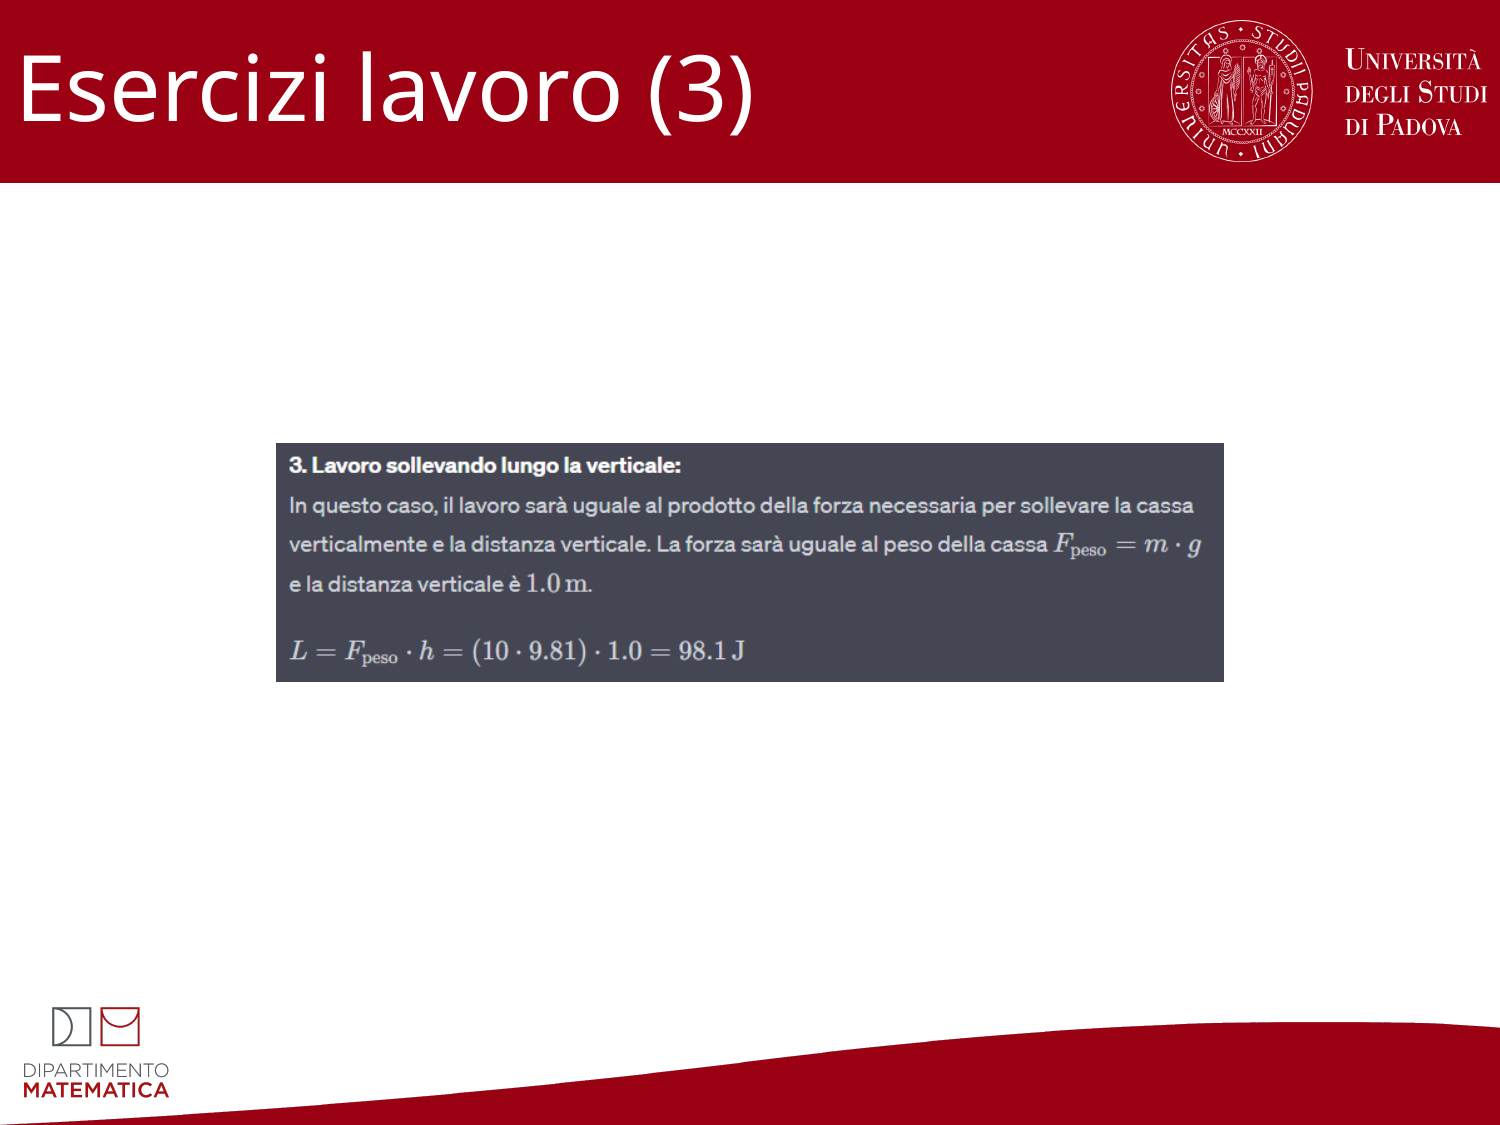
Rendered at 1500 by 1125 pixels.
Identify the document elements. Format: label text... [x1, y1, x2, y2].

picture [276, 443, 1224, 682]
picture [1171, 20, 1487, 162]
picture [0, 1007, 1500, 1125]
title Esercizi lavoro (3) [0, 0, 1159, 183]
